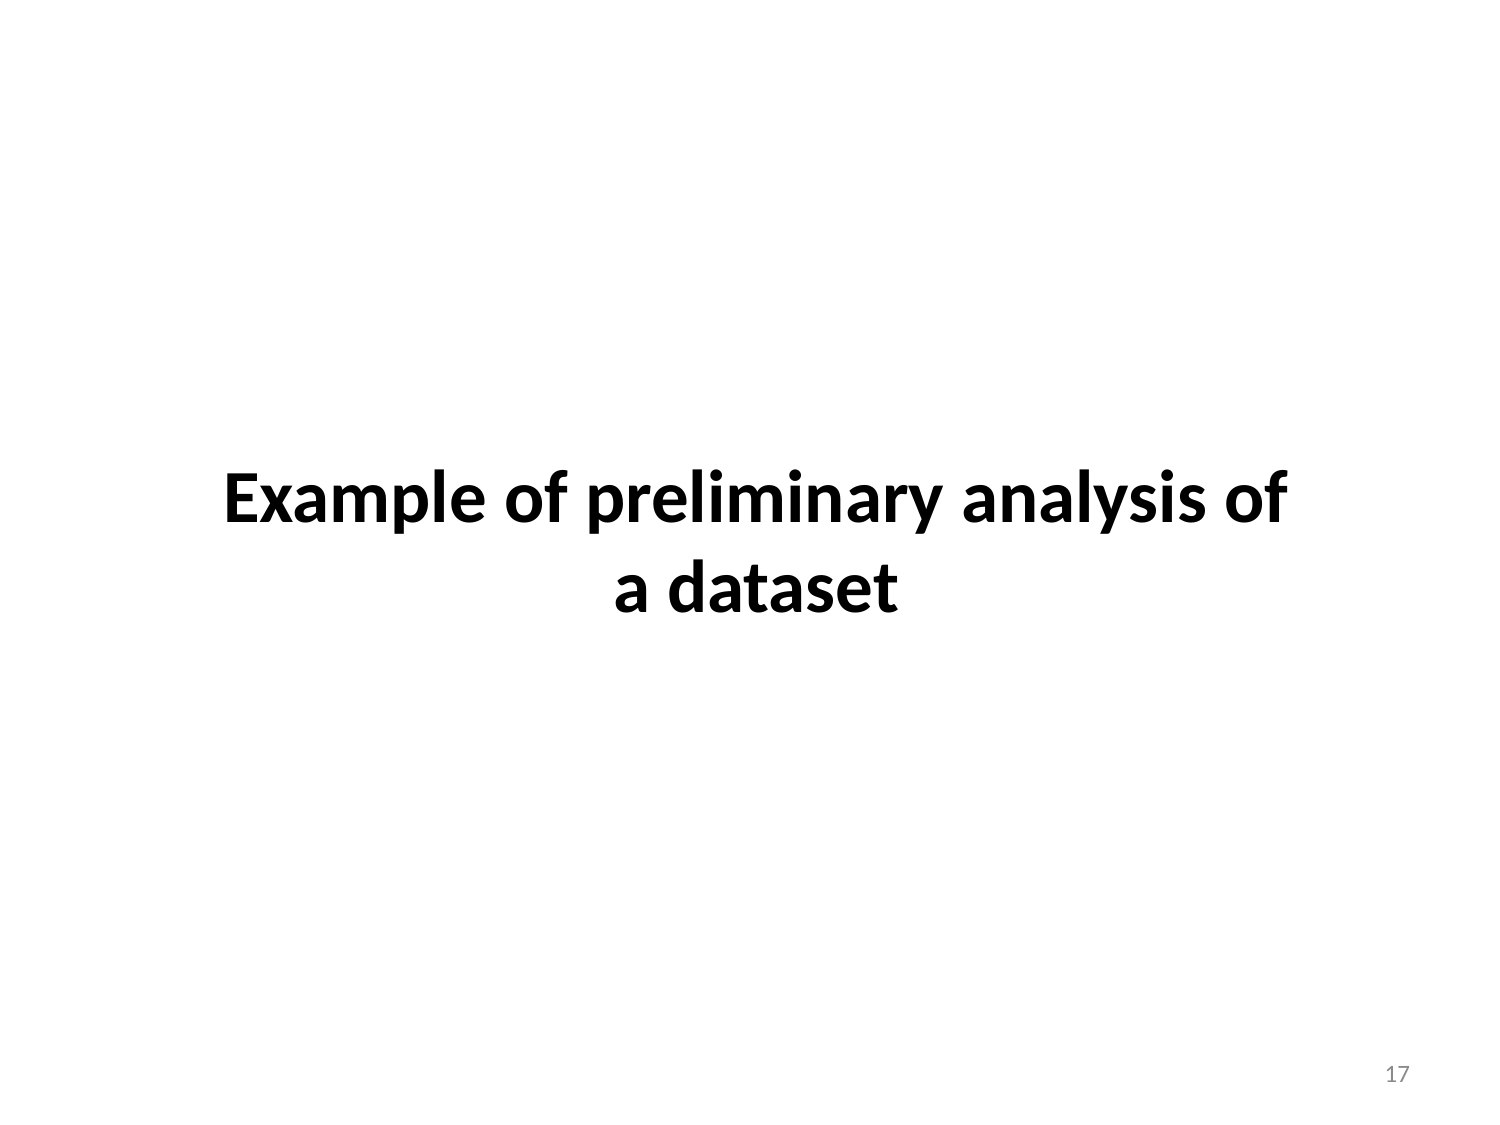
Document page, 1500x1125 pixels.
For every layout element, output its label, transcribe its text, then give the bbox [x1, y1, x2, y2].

slide_number 17 [1074, 1042, 1425, 1103]
list Example of preliminary analysis of a dataset [194, 174, 1318, 1088]
